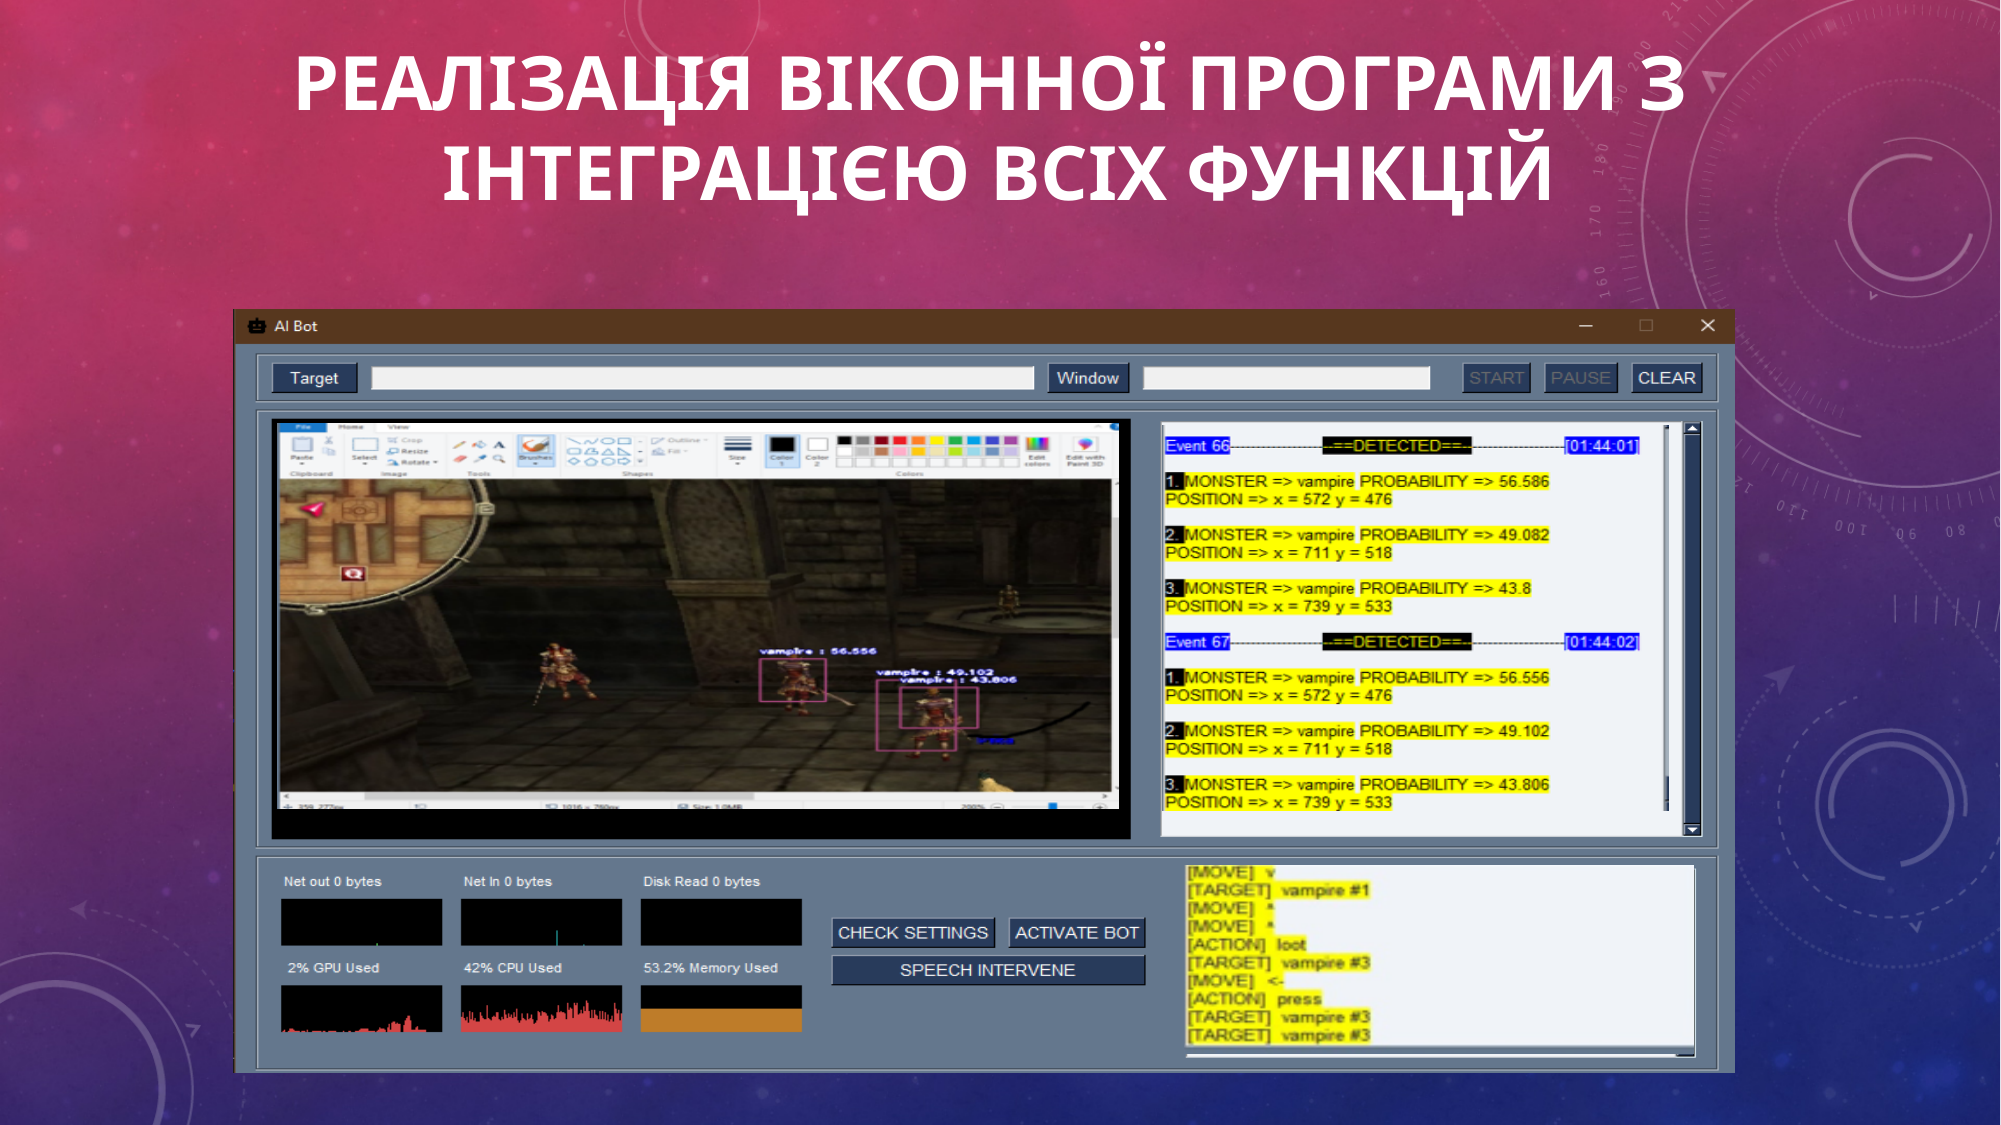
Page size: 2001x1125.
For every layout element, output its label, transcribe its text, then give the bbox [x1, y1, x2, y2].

picture [0, 0, 2001, 1125]
title Реалізація віконної програми з інтеграцією всіх функцій [0, 6, 2000, 246]
